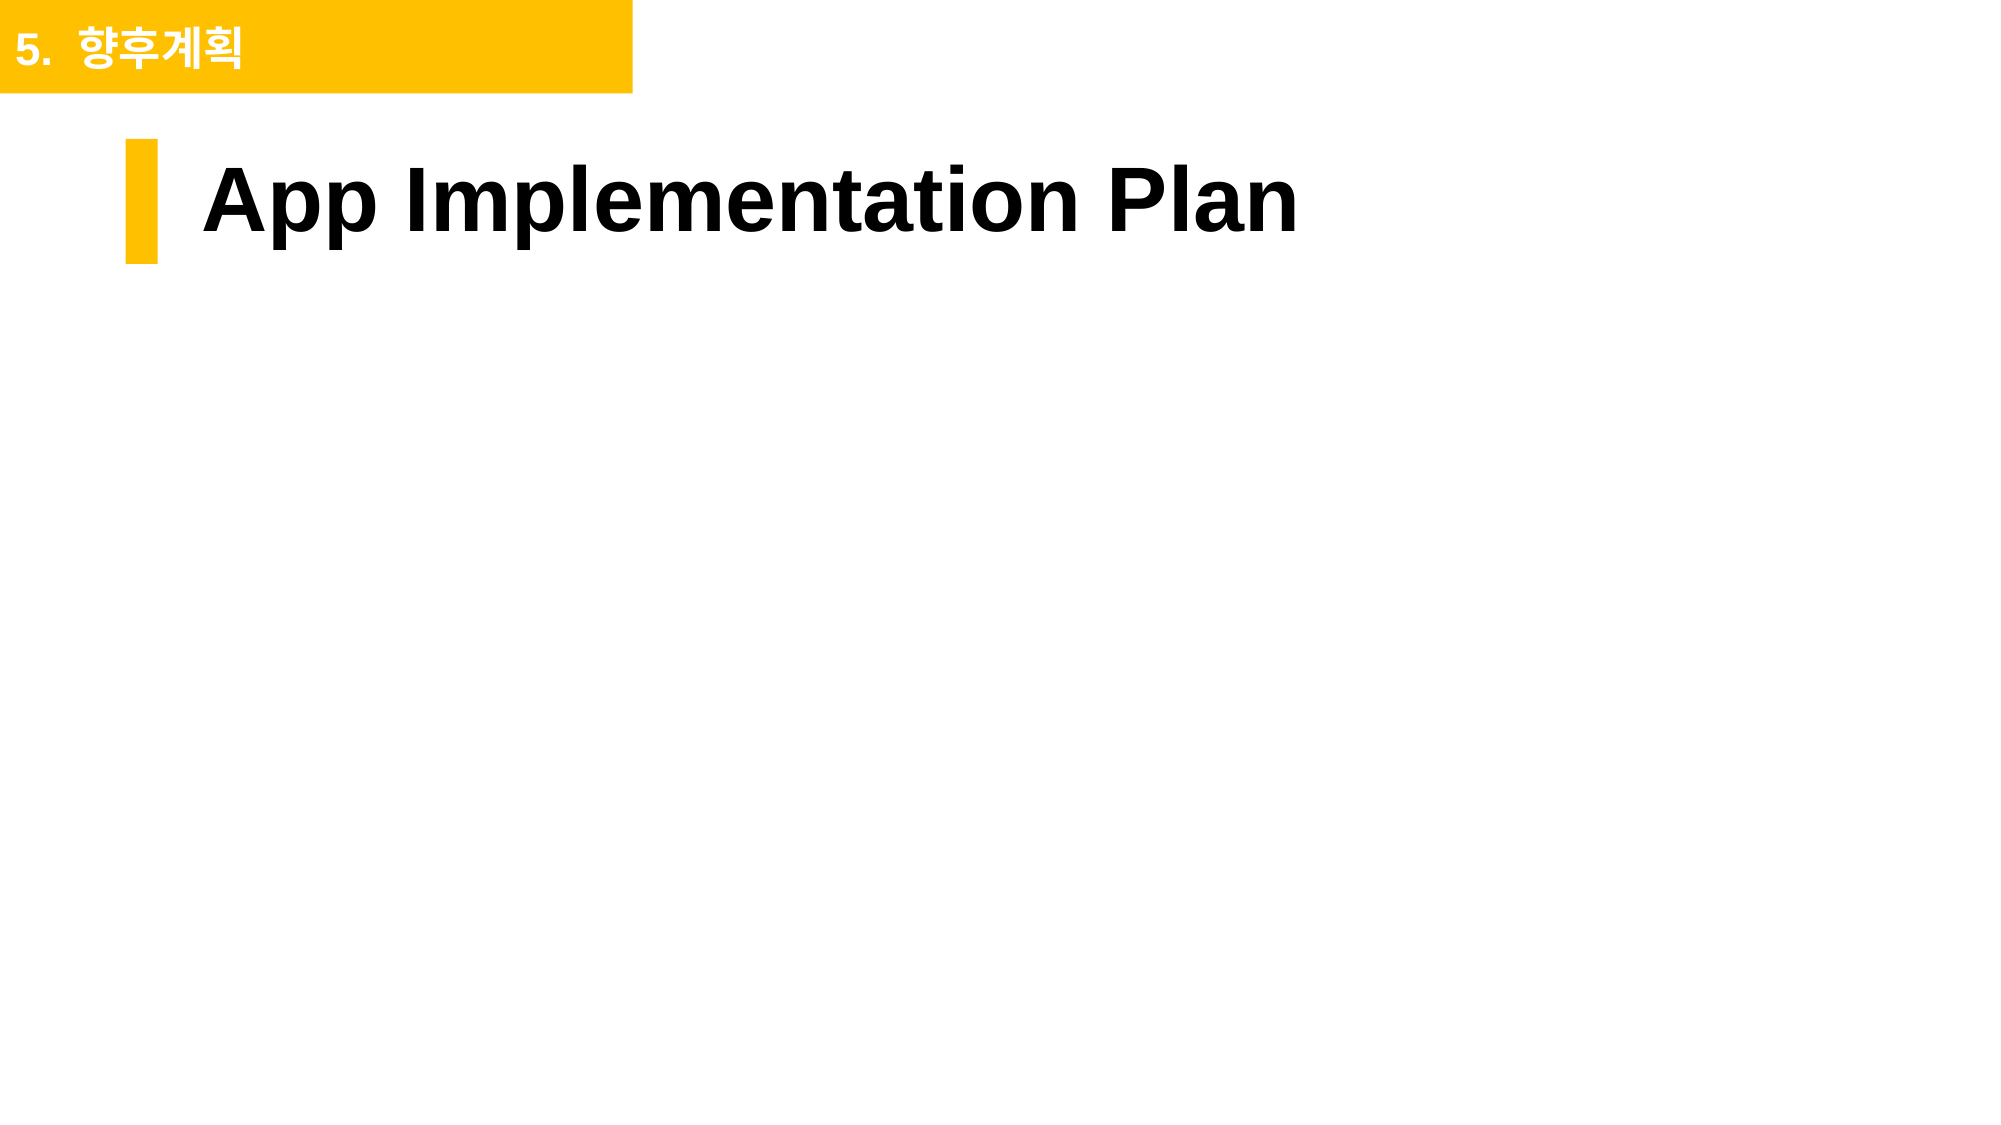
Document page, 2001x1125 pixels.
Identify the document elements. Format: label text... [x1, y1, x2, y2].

text_box 5. 향후계획 [0, 0, 633, 94]
text_box [125, 138, 158, 264]
title App Implementation Plan [186, 93, 1912, 311]
